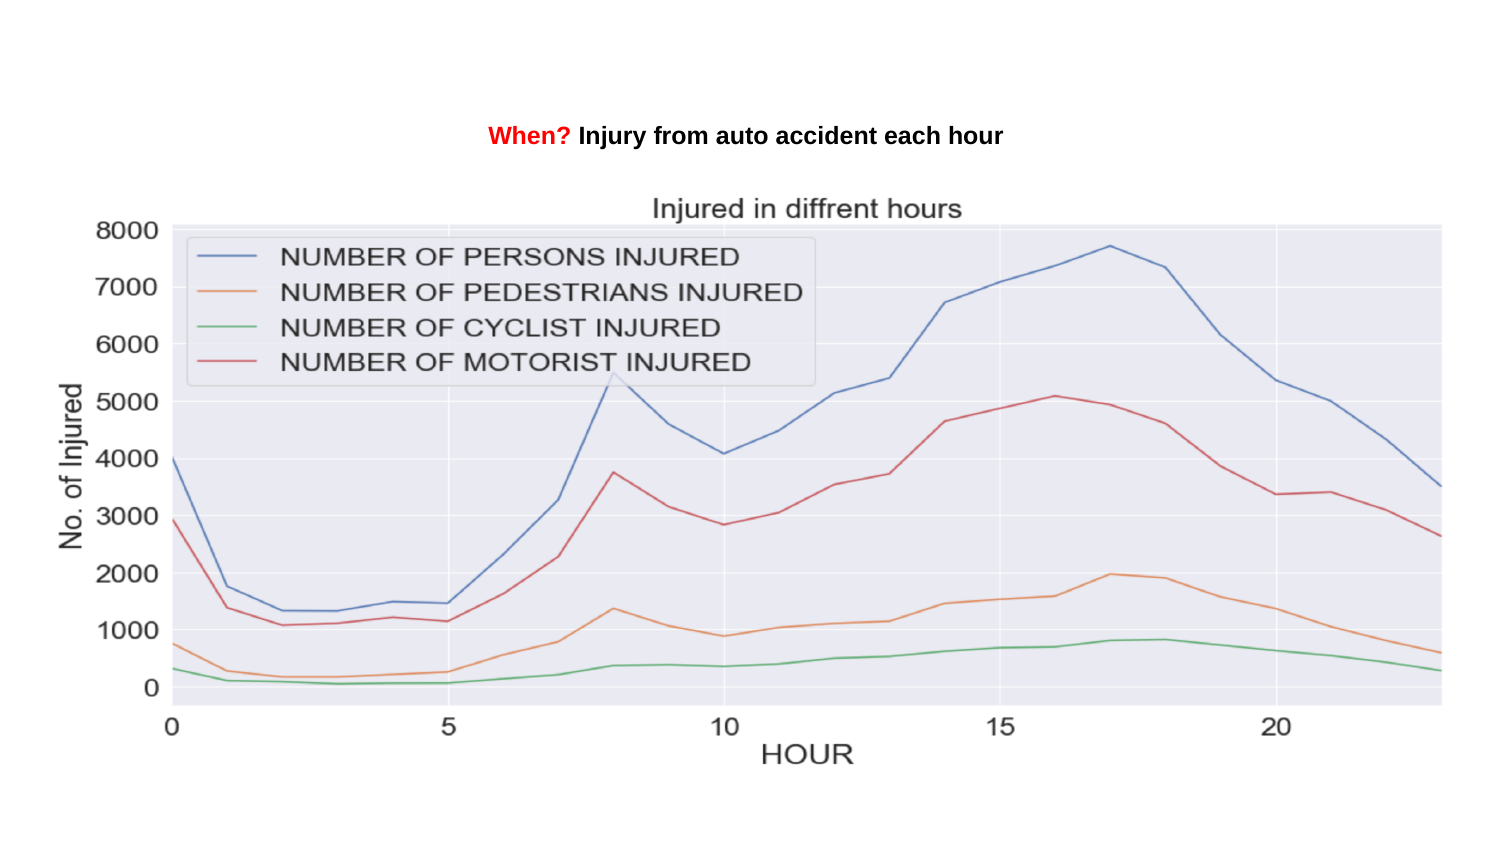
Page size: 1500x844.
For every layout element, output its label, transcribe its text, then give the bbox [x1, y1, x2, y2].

picture [50, 190, 1450, 776]
title When? Injury from auto accident each hour [51, 122, 1449, 190]
